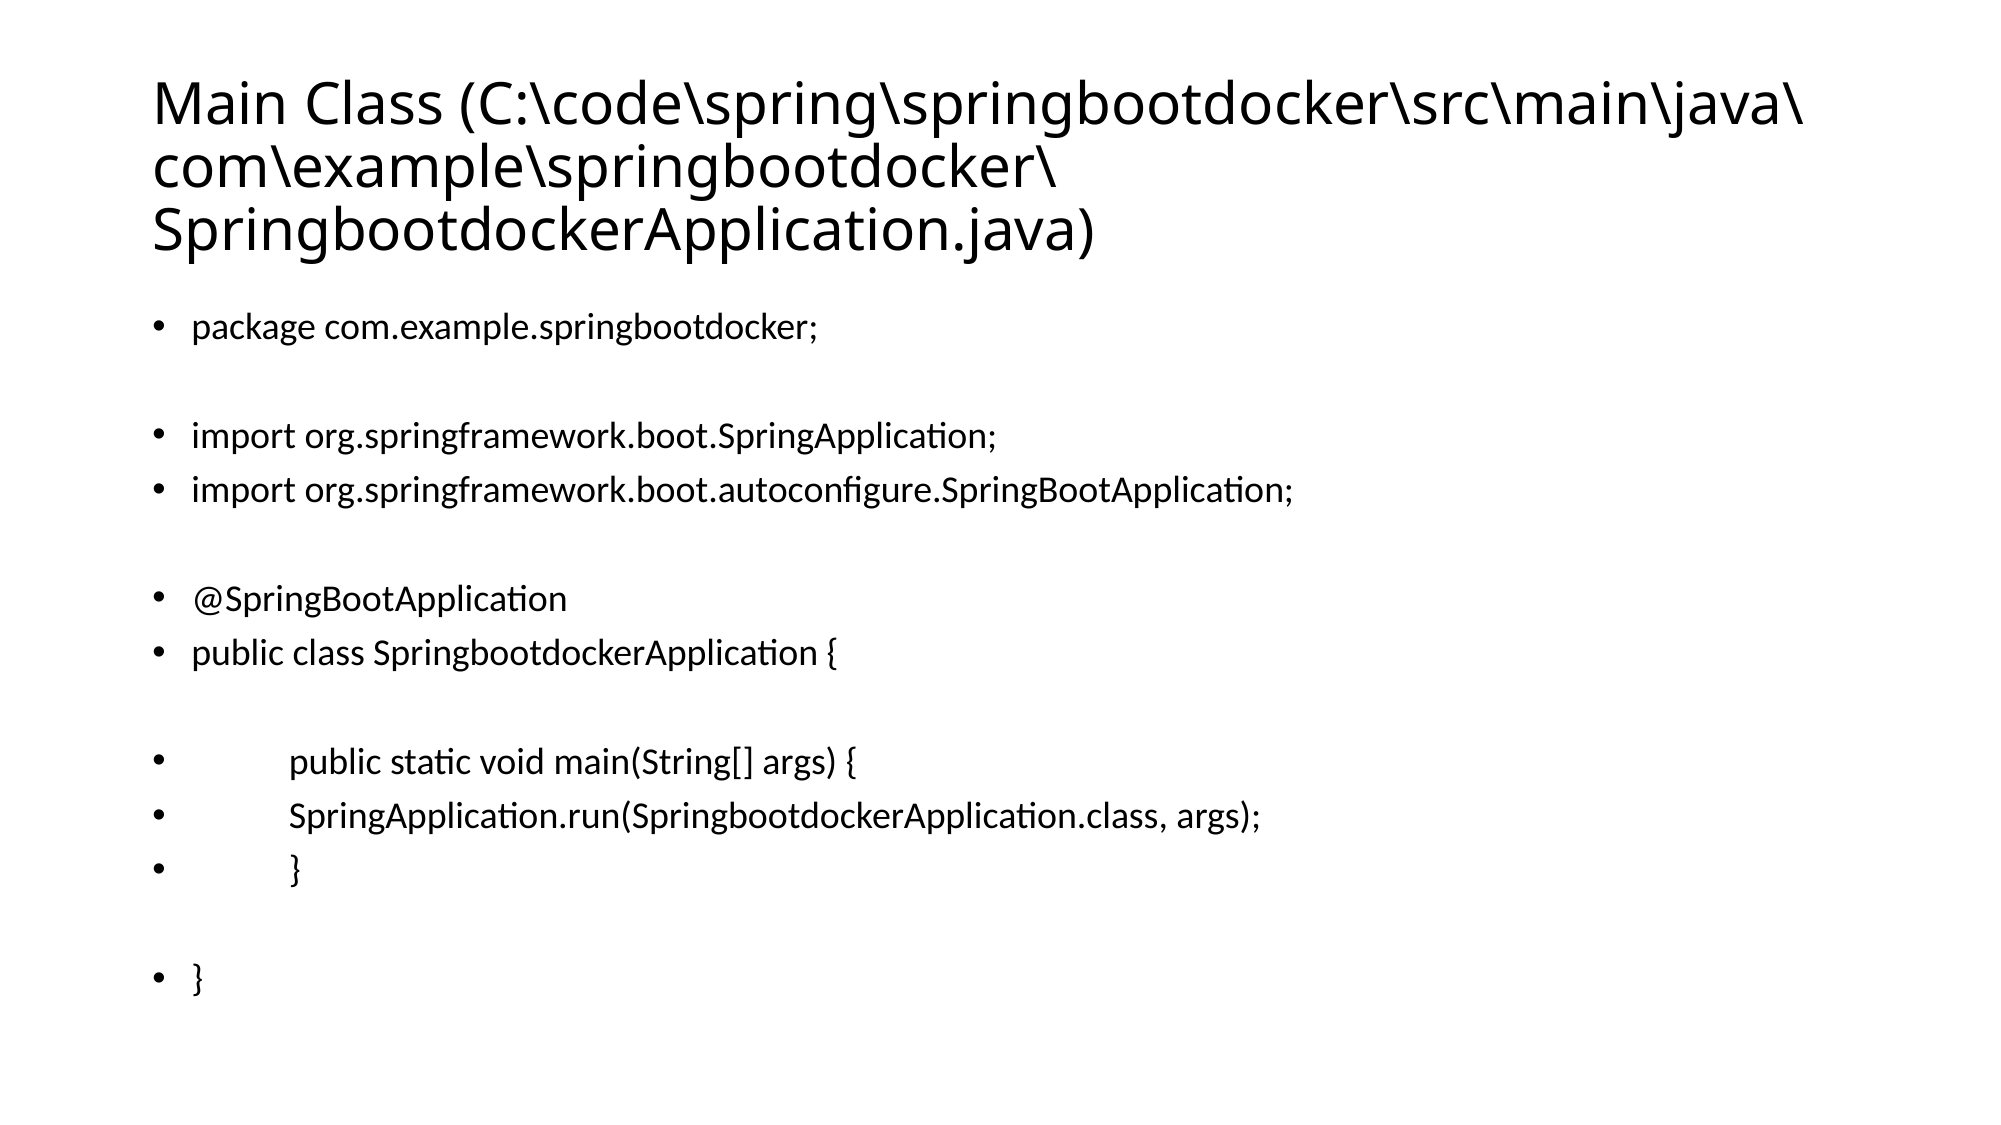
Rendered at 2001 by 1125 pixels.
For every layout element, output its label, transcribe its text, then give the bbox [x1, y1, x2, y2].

list package com.example.springbootdocker; import org.springframework.boot.SpringApplication; import org.springframework.boot.autoconfigure.SpringBootApplication; @SpringBootApplication public class SpringbootdockerApplication { public static void main(String[] args) { SpringApplication.run(SpringbootdockerApplication.class, args); } } [137, 299, 1863, 1014]
title Main Class (C:\code\spring\springbootdocker\src\main\java\com\example\springbootdocker\ SpringbootdockerApplication.java) [137, 59, 1863, 278]
